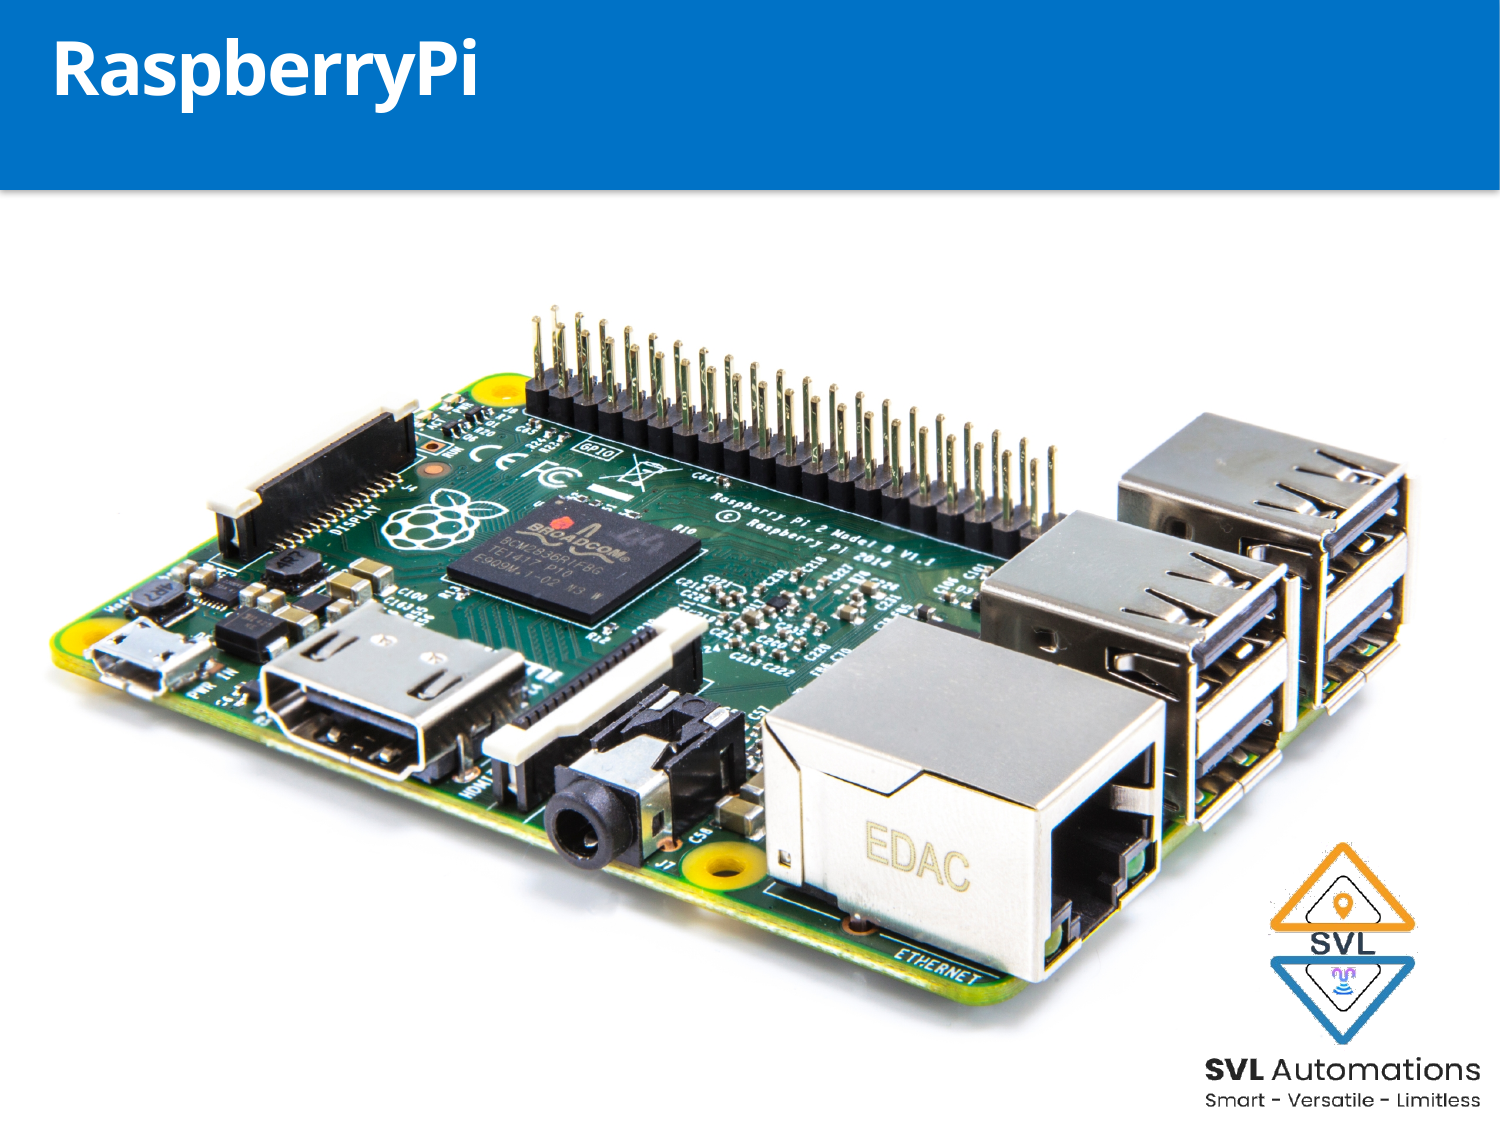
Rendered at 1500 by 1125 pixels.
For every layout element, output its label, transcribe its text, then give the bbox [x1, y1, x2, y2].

picture [0, 233, 1480, 1107]
title RaspberryPi [50, 30, 1423, 113]
